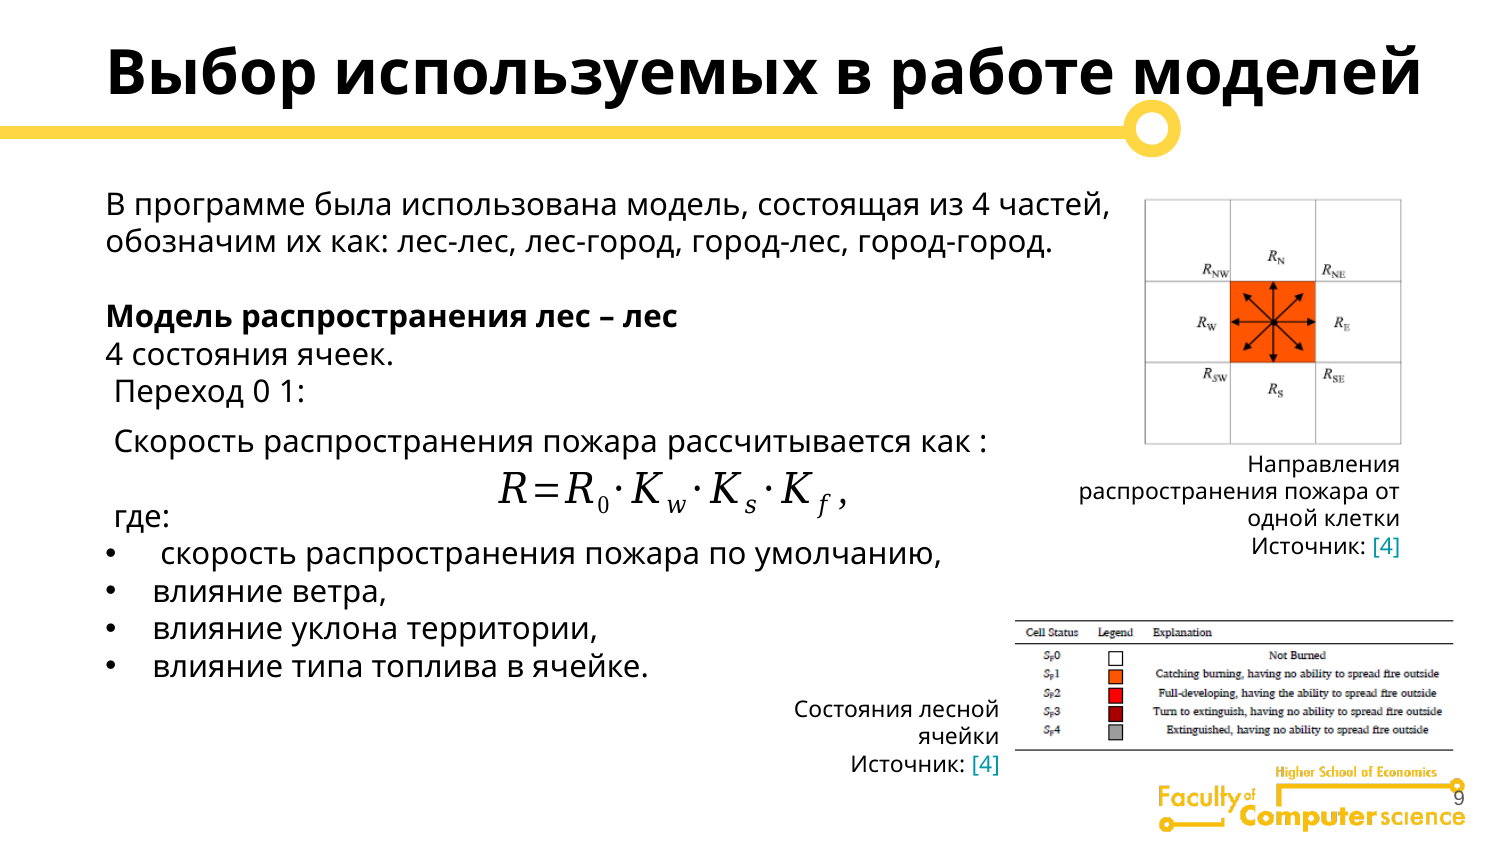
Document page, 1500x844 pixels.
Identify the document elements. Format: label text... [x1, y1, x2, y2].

picture [1129, 188, 1416, 460]
text_box Выбор используемых в работе моделей [90, 24, 1459, 85]
text_box [1129, 106, 1175, 151]
text_box Состояния лесной ячейки Источник: [4] [729, 686, 1015, 788]
text_box Направления распространения пожара от одной клетки Источник: [4] [1040, 434, 1416, 578]
picture [1014, 617, 1477, 844]
